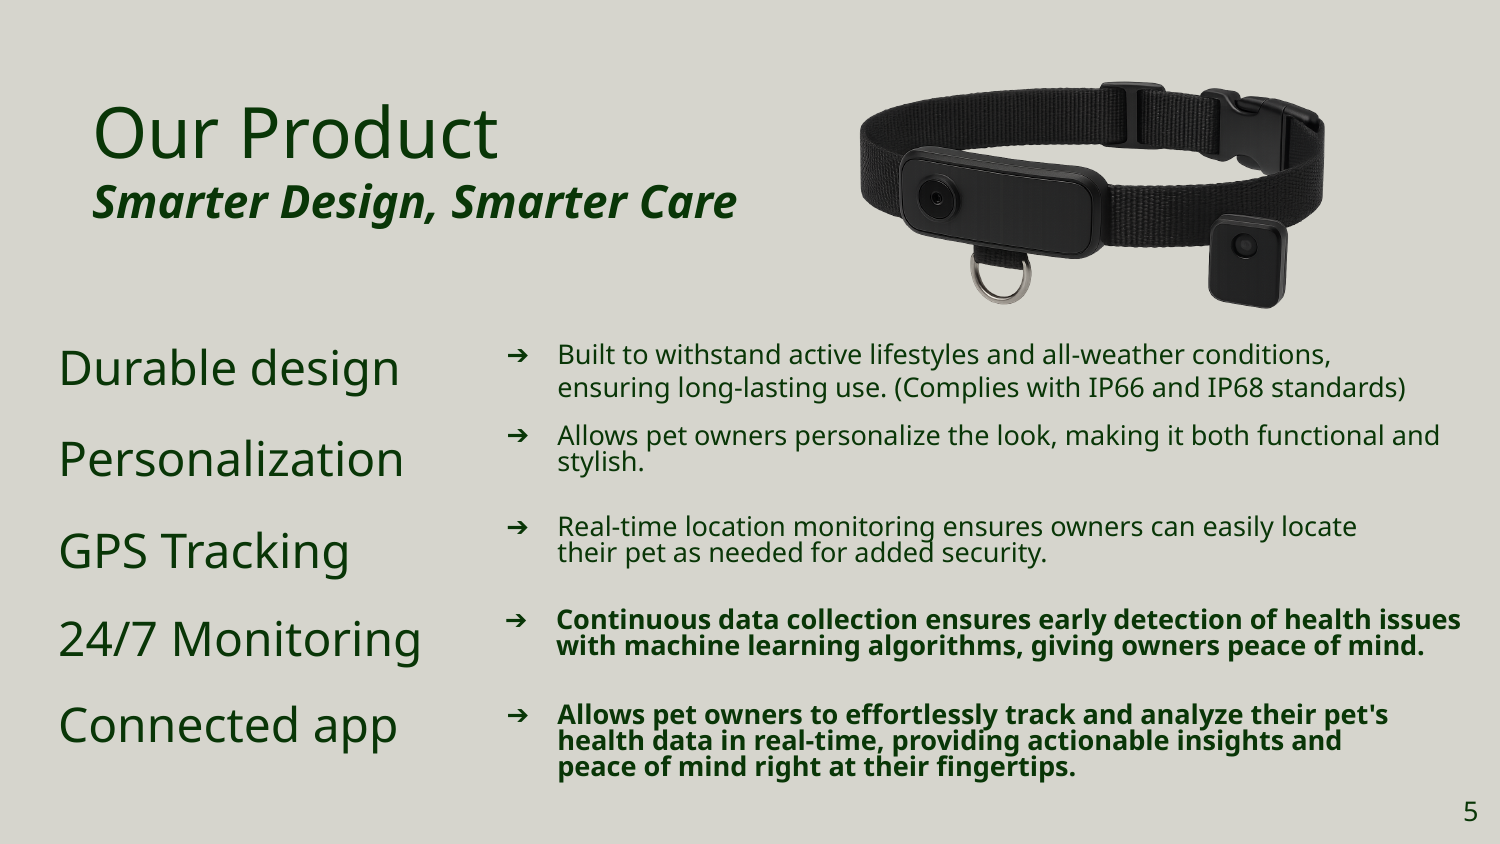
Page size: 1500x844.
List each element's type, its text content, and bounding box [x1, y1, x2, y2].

title Allows pet owners to effortlessly track and analyze their pet's health data in real-time, providing actionable insights and peace of mind right at their fingertips. [467, 696, 1404, 791]
title Built to withstand active lifestyles and all-weather conditions, ensuring long-lasting use. (Complies with IP66 and IP68 standards) [618, 322, 1463, 409]
subtitle Connected app [43, 679, 658, 781]
subtitle Personalization [43, 425, 467, 505]
text_box Our Product Smarter Design, Smarter Care [77, 72, 797, 243]
title Continuous data collection ensures early detection of health issues with machine learning algorithms, giving owners peace of mind. [466, 593, 1478, 696]
slide_number ‹#› [1403, 779, 1494, 844]
picture [827, 46, 1357, 336]
subtitle 24/7 Monitoring [43, 593, 466, 679]
title Real-time location monitoring ensures owners can easily locate their pet as needed for added security. [467, 501, 1427, 603]
subtitle GPS Tracking [43, 505, 467, 593]
title Allows pet owners personalize the look, making it both functional and stylish. [467, 409, 1463, 512]
subtitle Durable design [43, 322, 618, 425]
